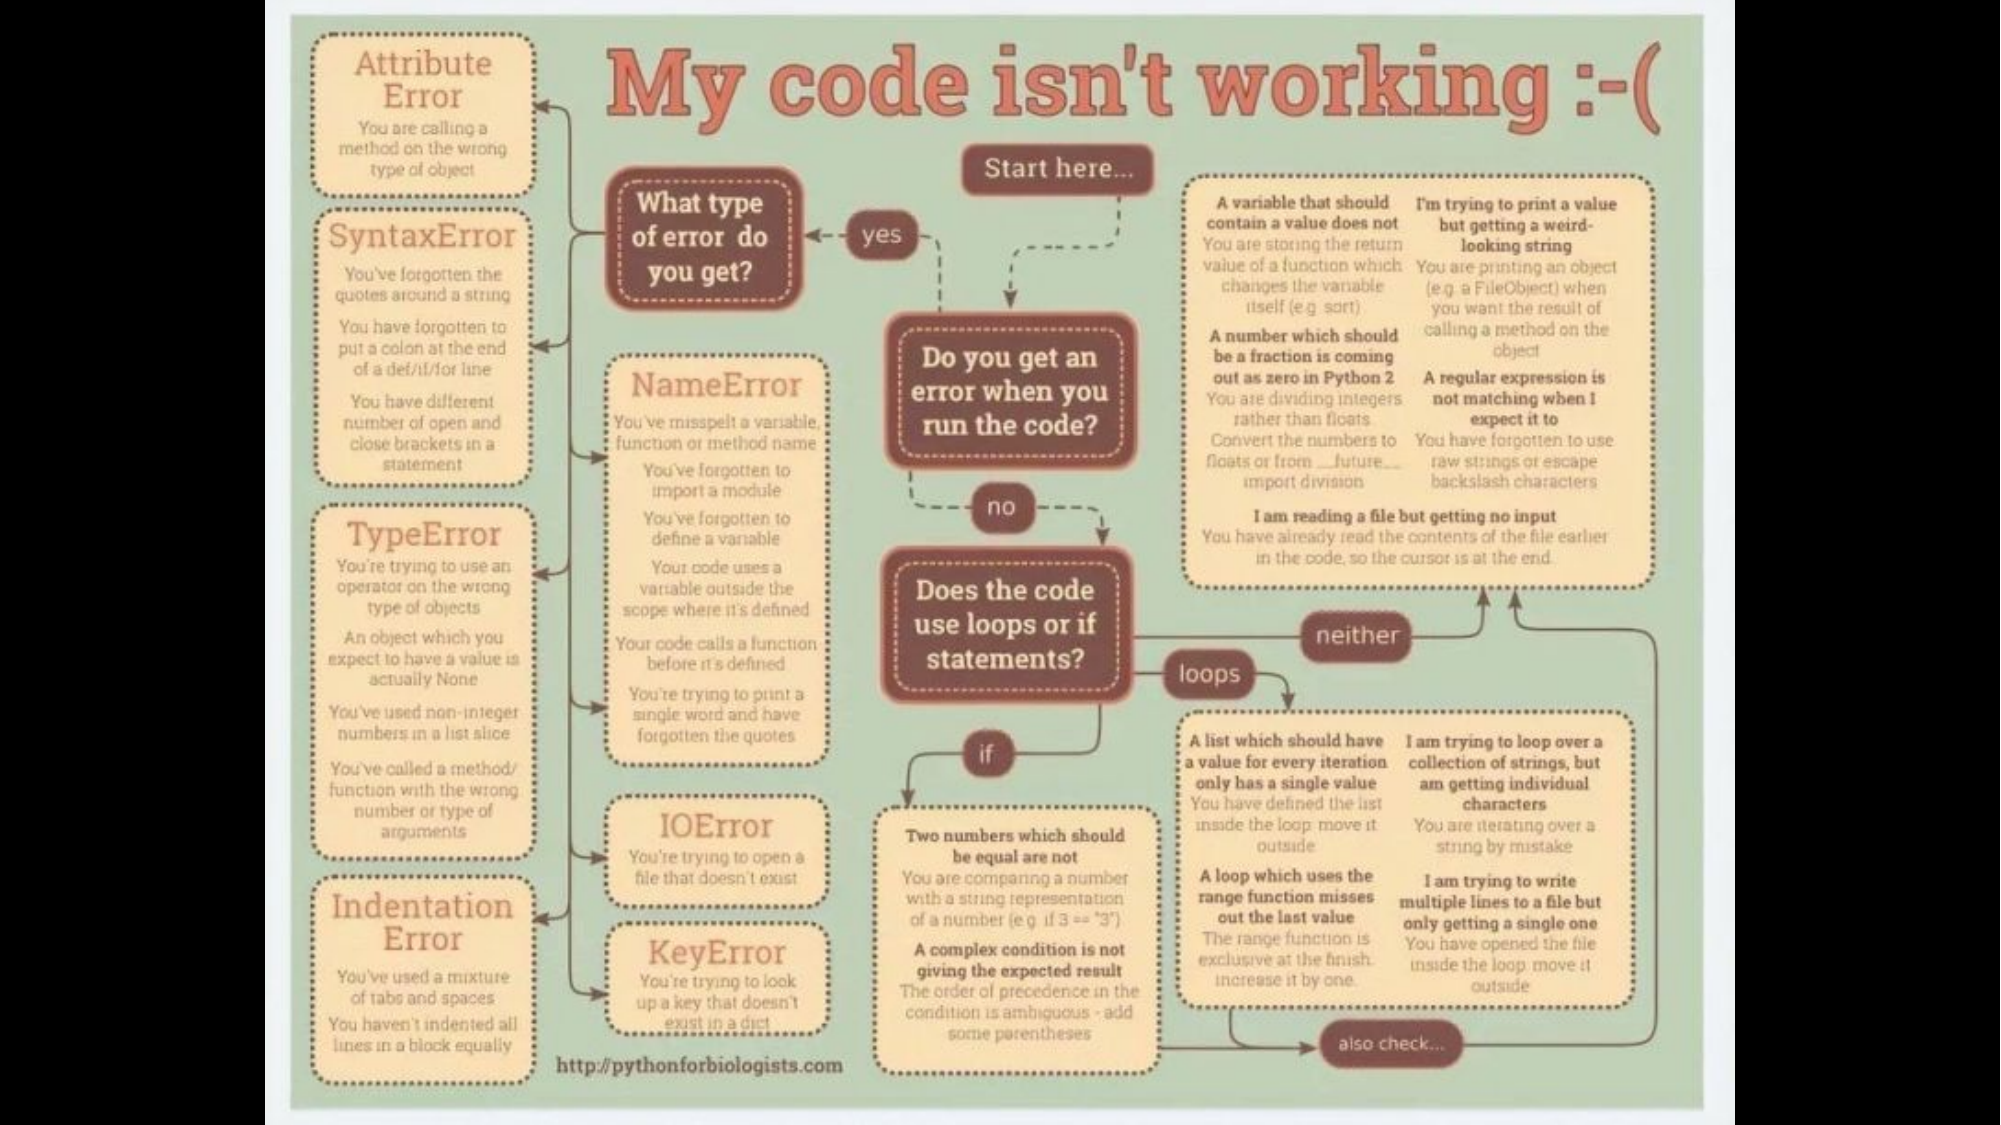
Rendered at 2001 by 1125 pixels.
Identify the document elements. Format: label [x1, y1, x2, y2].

picture [265, 0, 1735, 1125]
